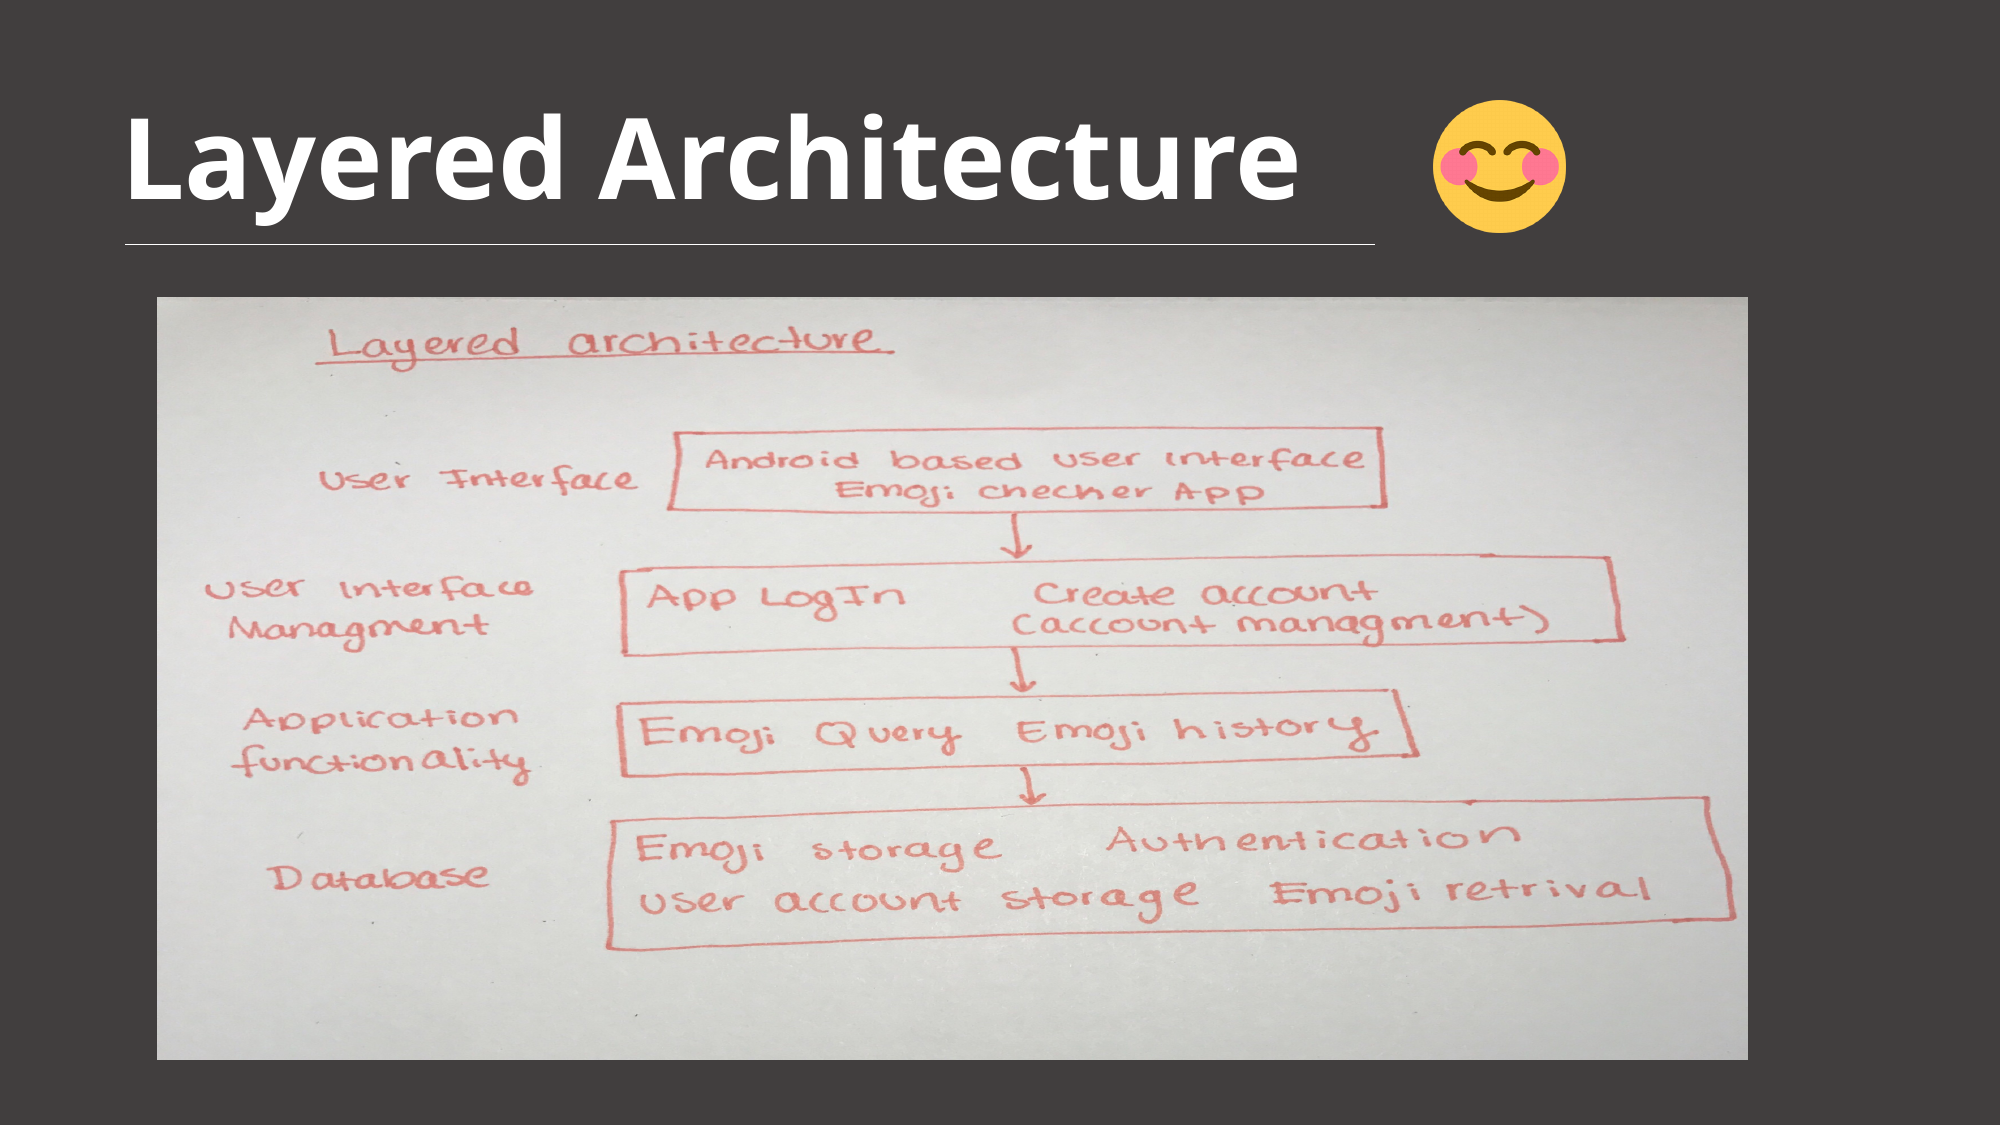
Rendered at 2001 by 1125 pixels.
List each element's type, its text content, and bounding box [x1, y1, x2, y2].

picture [1433, 100, 1566, 233]
picture [157, 297, 1748, 1060]
title Layered Architecture [106, 54, 1832, 273]
